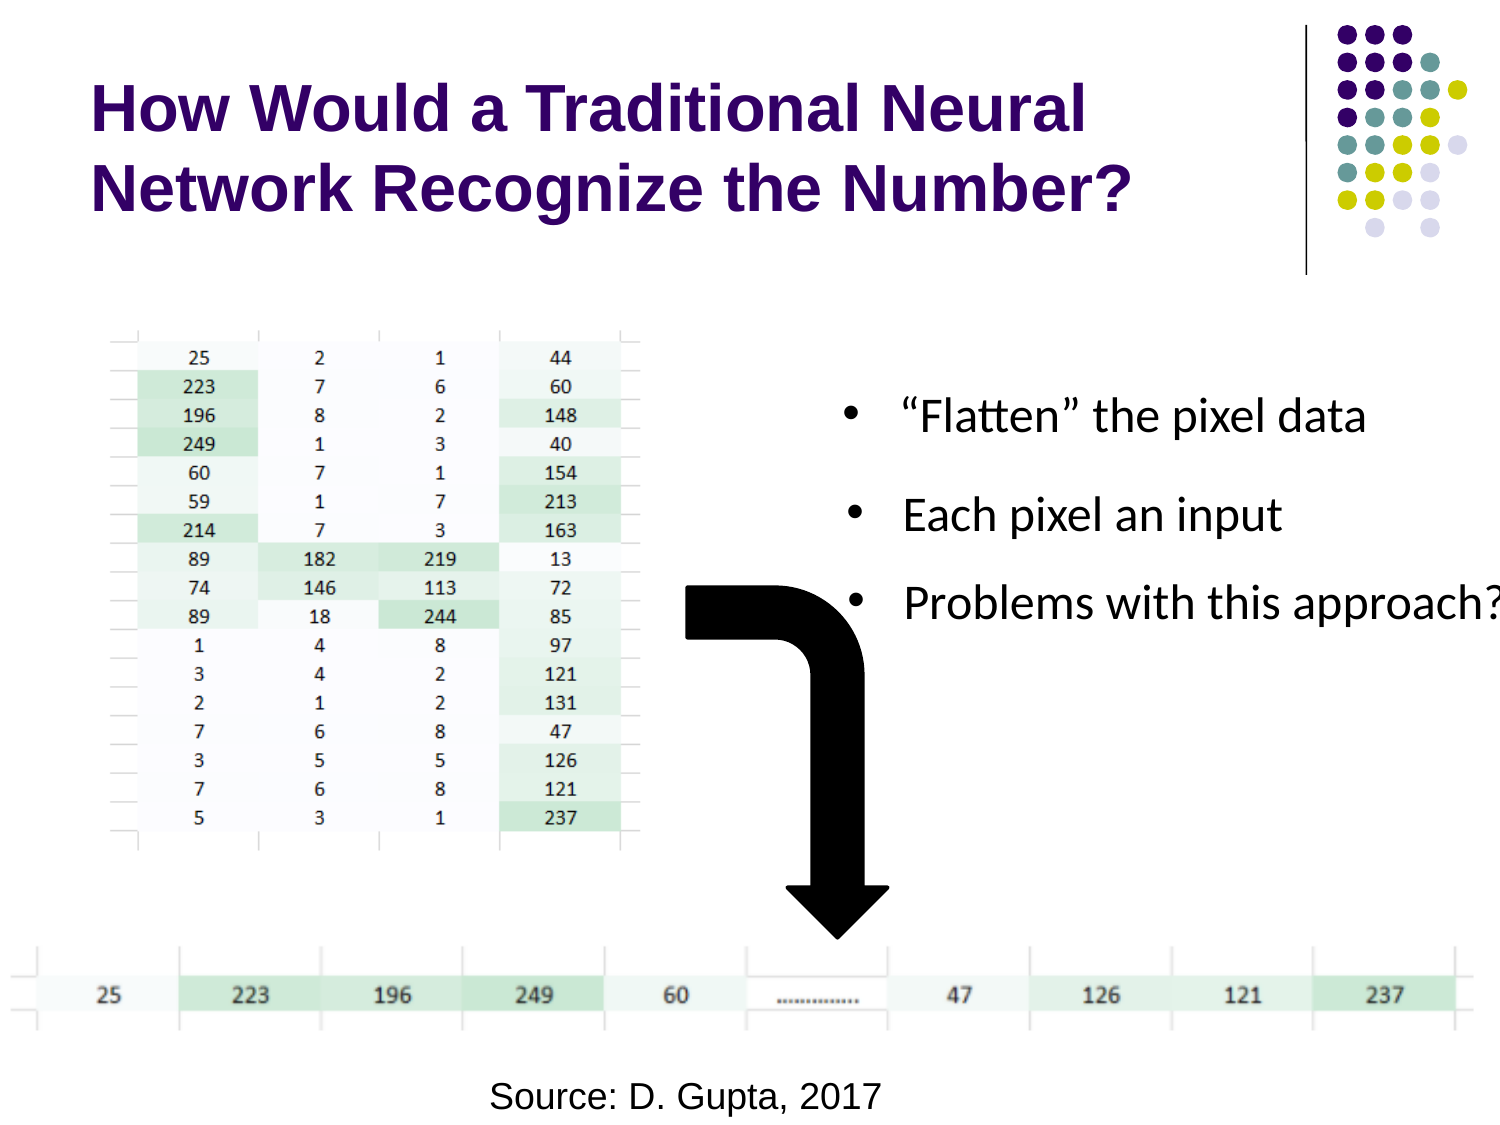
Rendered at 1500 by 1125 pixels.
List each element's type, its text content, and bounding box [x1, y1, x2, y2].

text_box Source: D. Gupta, 2017 [474, 1082, 898, 1125]
text_box “Flatten” the pixel data [827, 374, 1383, 510]
text_box Each pixel an input [831, 474, 1299, 549]
title How Would a Traditional Neural Network Recognize the Number? [74, 19, 1313, 233]
picture [87, 310, 665, 863]
text_box Problems with this approach? [832, 561, 1500, 637]
text_box [685, 585, 890, 935]
picture [0, 937, 1500, 1073]
